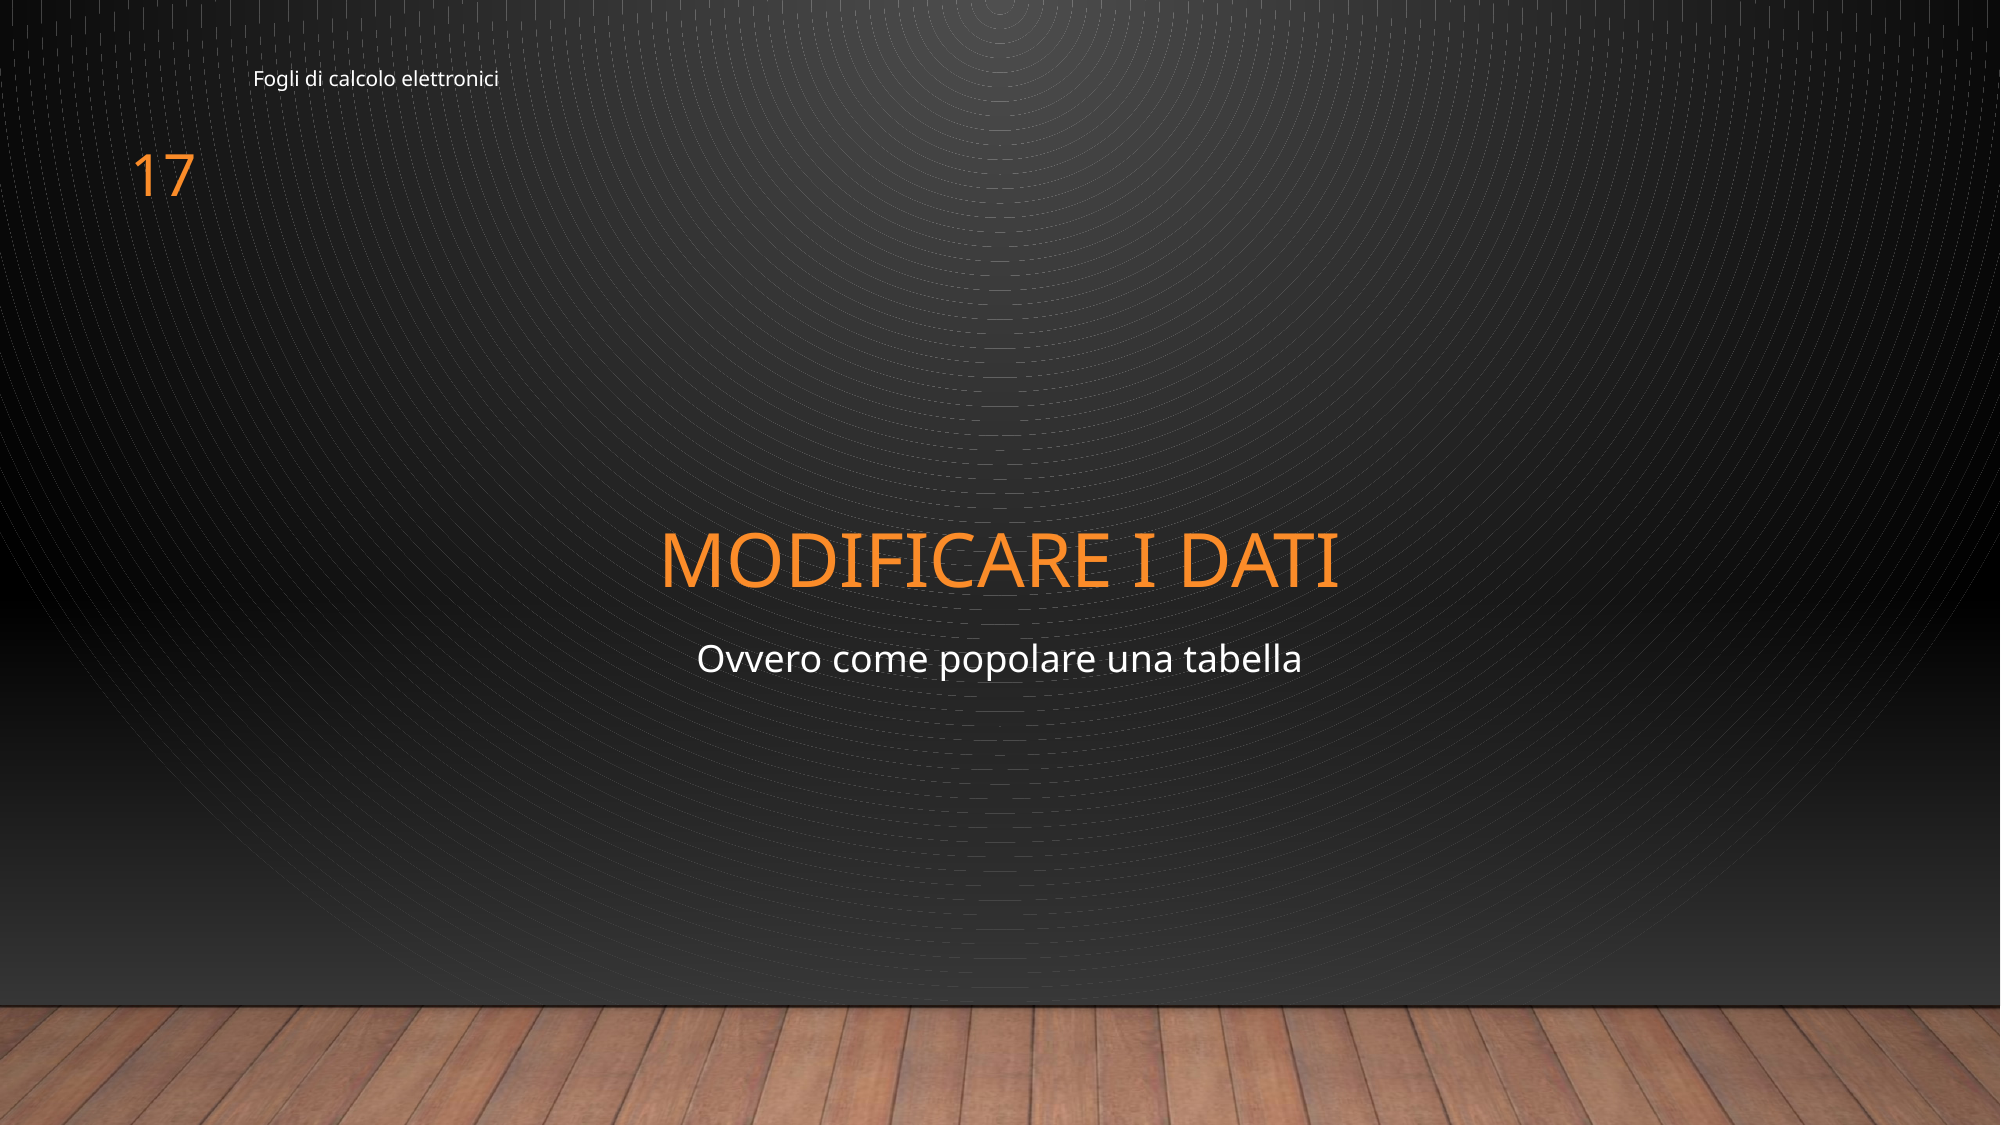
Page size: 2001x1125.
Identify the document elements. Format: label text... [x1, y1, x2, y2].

slide_number 17 [78, 131, 212, 214]
title Modificare i dati [291, 288, 1709, 611]
list Ovvero come popolare una tabella [291, 611, 1709, 791]
picture [0, 1005, 2000, 1125]
footer Fogli di calcolo elettronici [238, 54, 1162, 105]
